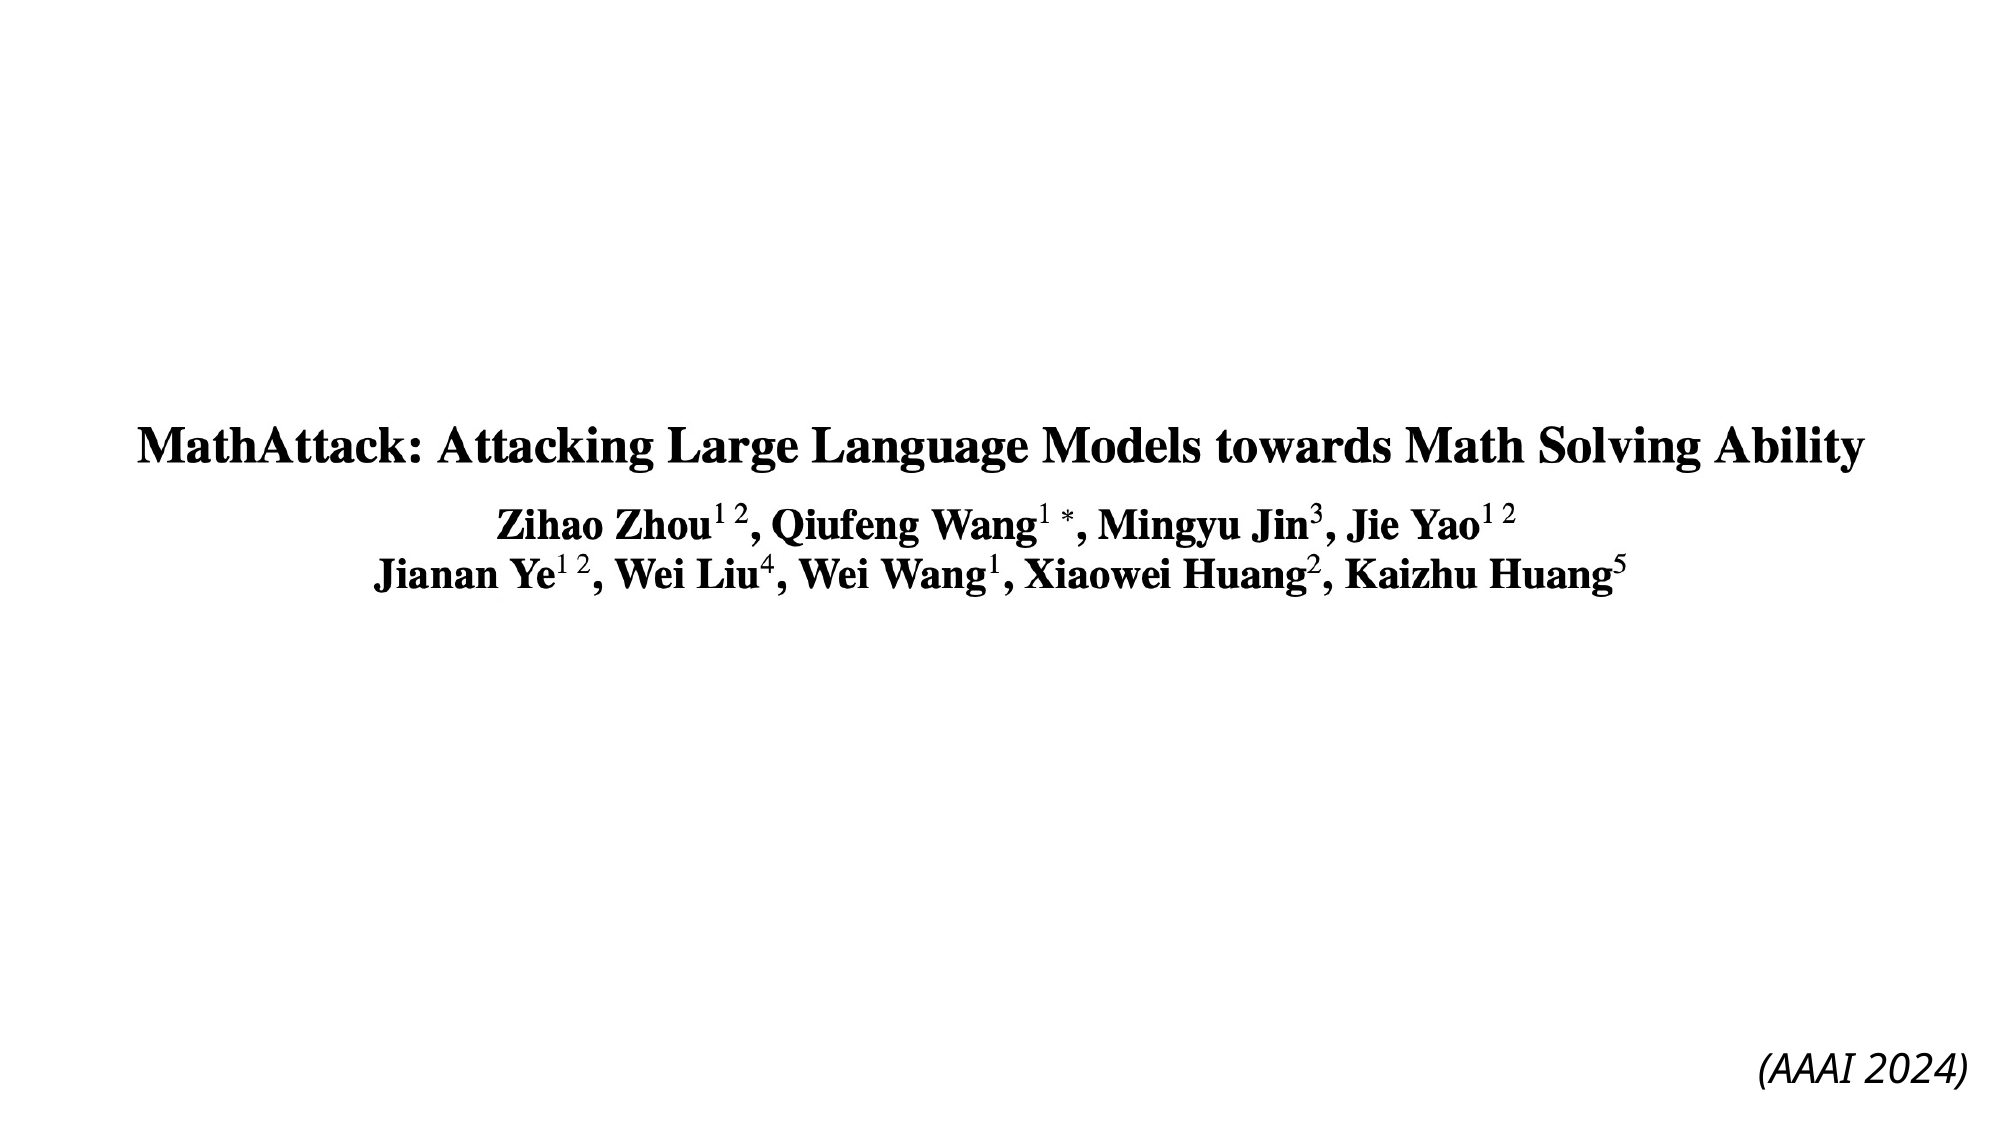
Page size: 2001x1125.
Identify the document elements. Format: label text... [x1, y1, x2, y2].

picture [119, 385, 1881, 603]
text_box (AAAI 2024) [1743, 1034, 2000, 1100]
